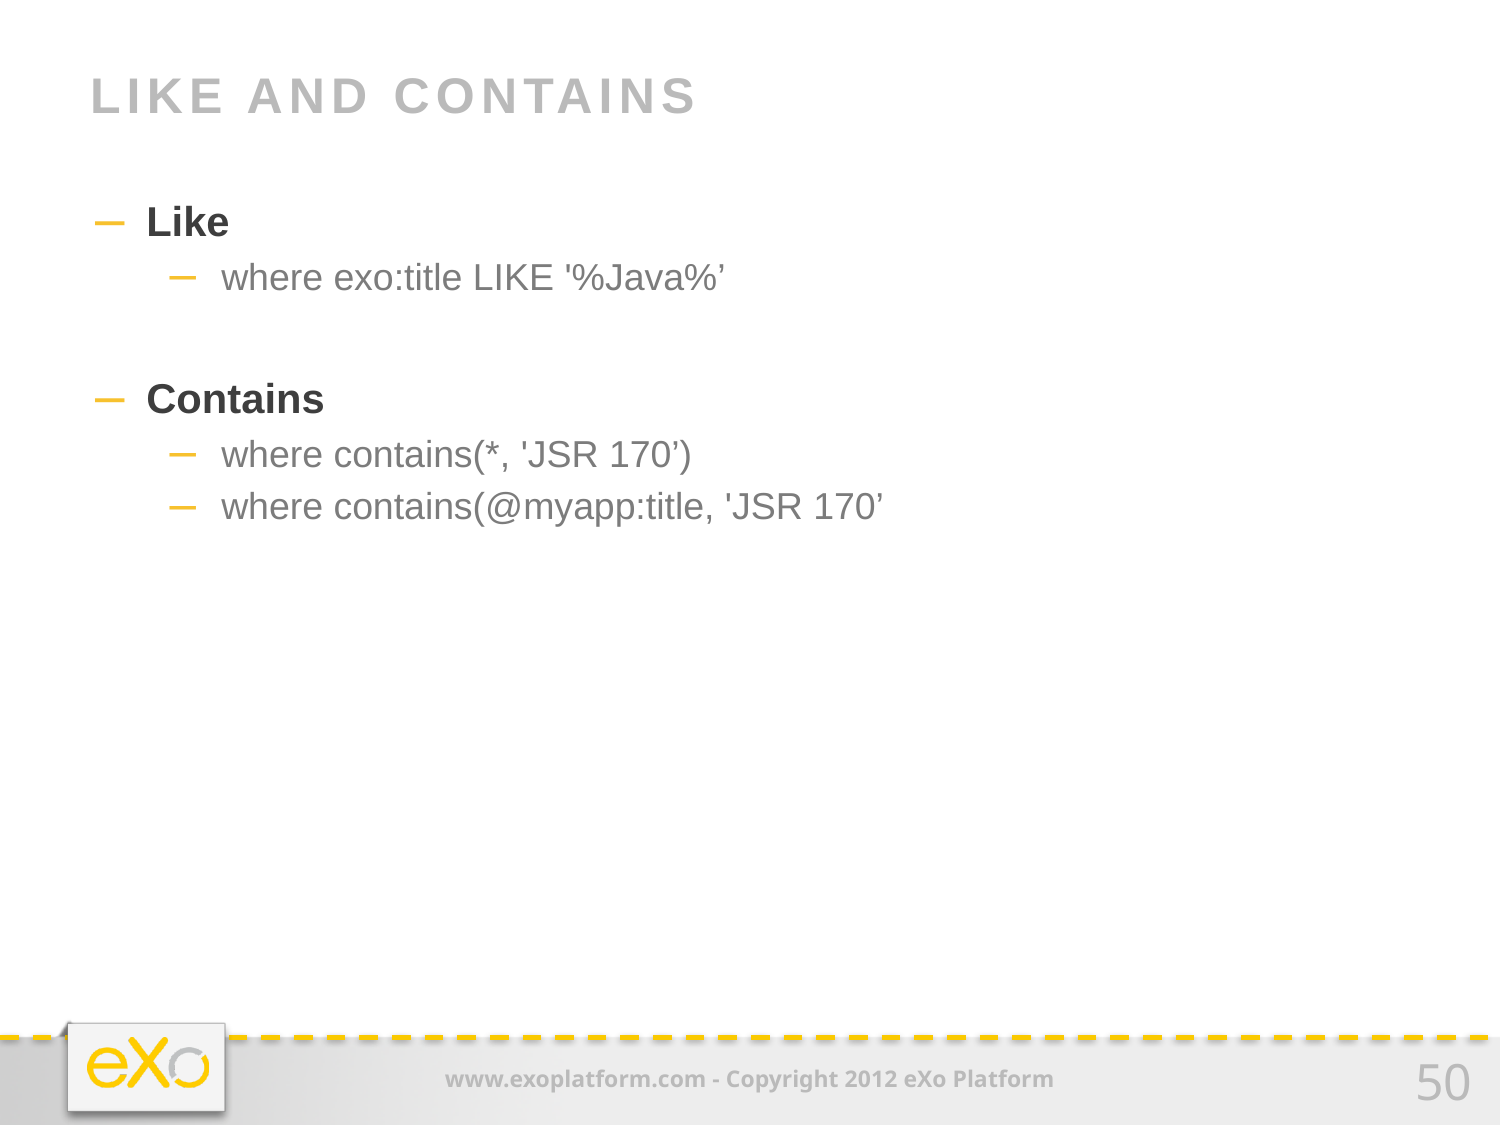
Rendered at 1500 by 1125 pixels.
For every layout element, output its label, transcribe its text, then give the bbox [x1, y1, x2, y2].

picture [0, 1010, 1500, 1125]
title Like and Contains [75, 37, 1425, 150]
list Like where exo:title LIKE '%Java%’ Contains where contains(*, 'JSR 170’) where contains(@myapp:title, 'JSR 170’ [75, 187, 1425, 1013]
